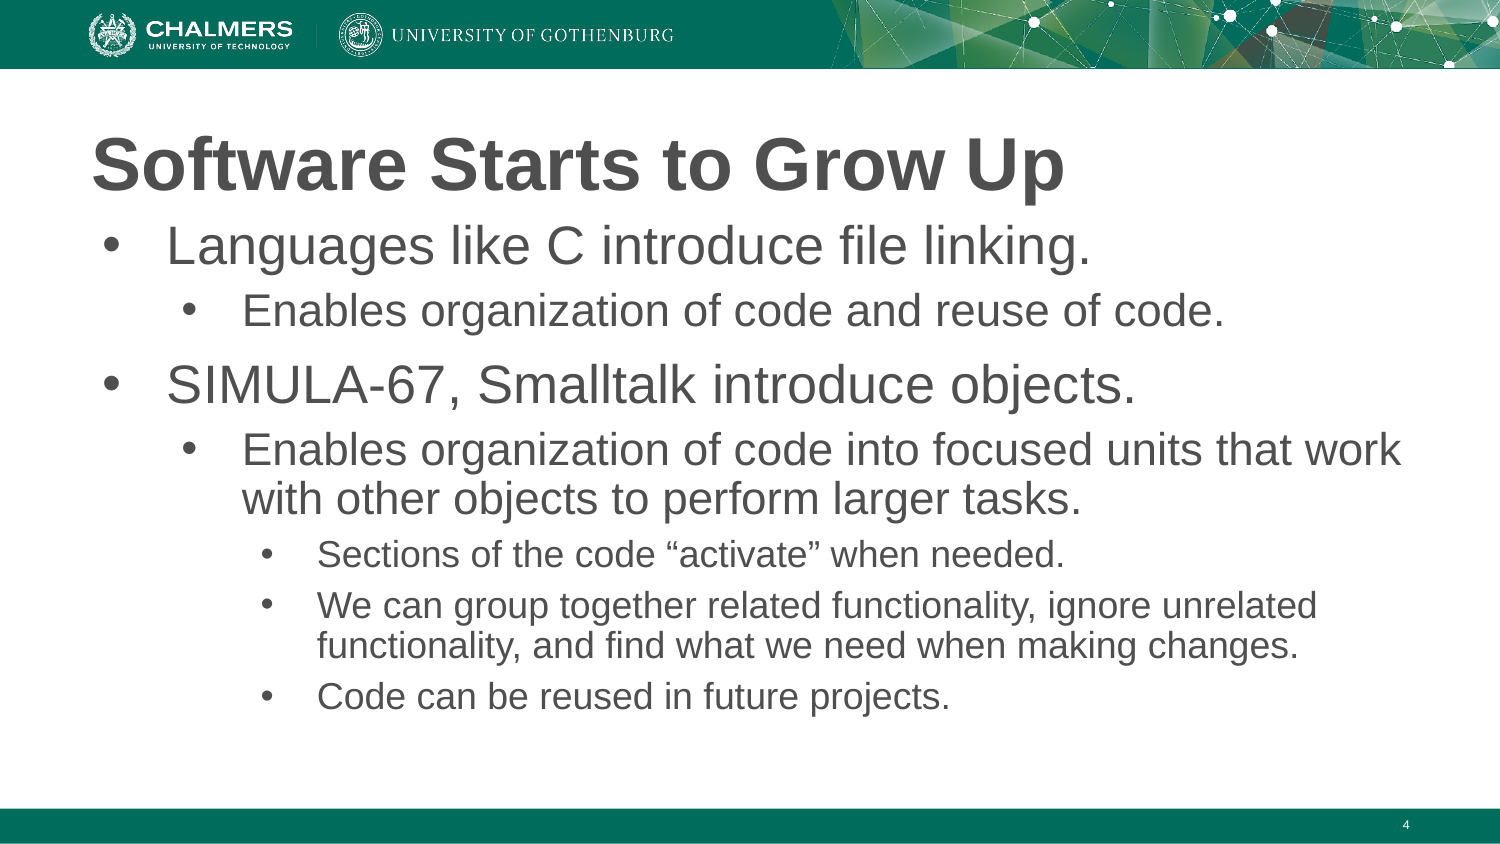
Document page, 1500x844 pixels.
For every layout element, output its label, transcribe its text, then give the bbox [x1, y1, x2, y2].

picture [759, 0, 1500, 68]
slide_number ‹#› [1074, 809, 1425, 844]
title Software Starts to Grow Up [76, 100, 1425, 210]
picture [64, 0, 696, 85]
list Languages like C introduce file linking. Enables organization of code and reuse of code. SIMULA-67, Smalltalk introduce objects. Enables organization of code into focused units that work with other objects to perform larger tasks. Sections of the code “activate” when needed. We can group together related functionality, ignore unrelated functionality, and find what we need when making changes. Code can be reused in future projects. [76, 210, 1425, 782]
